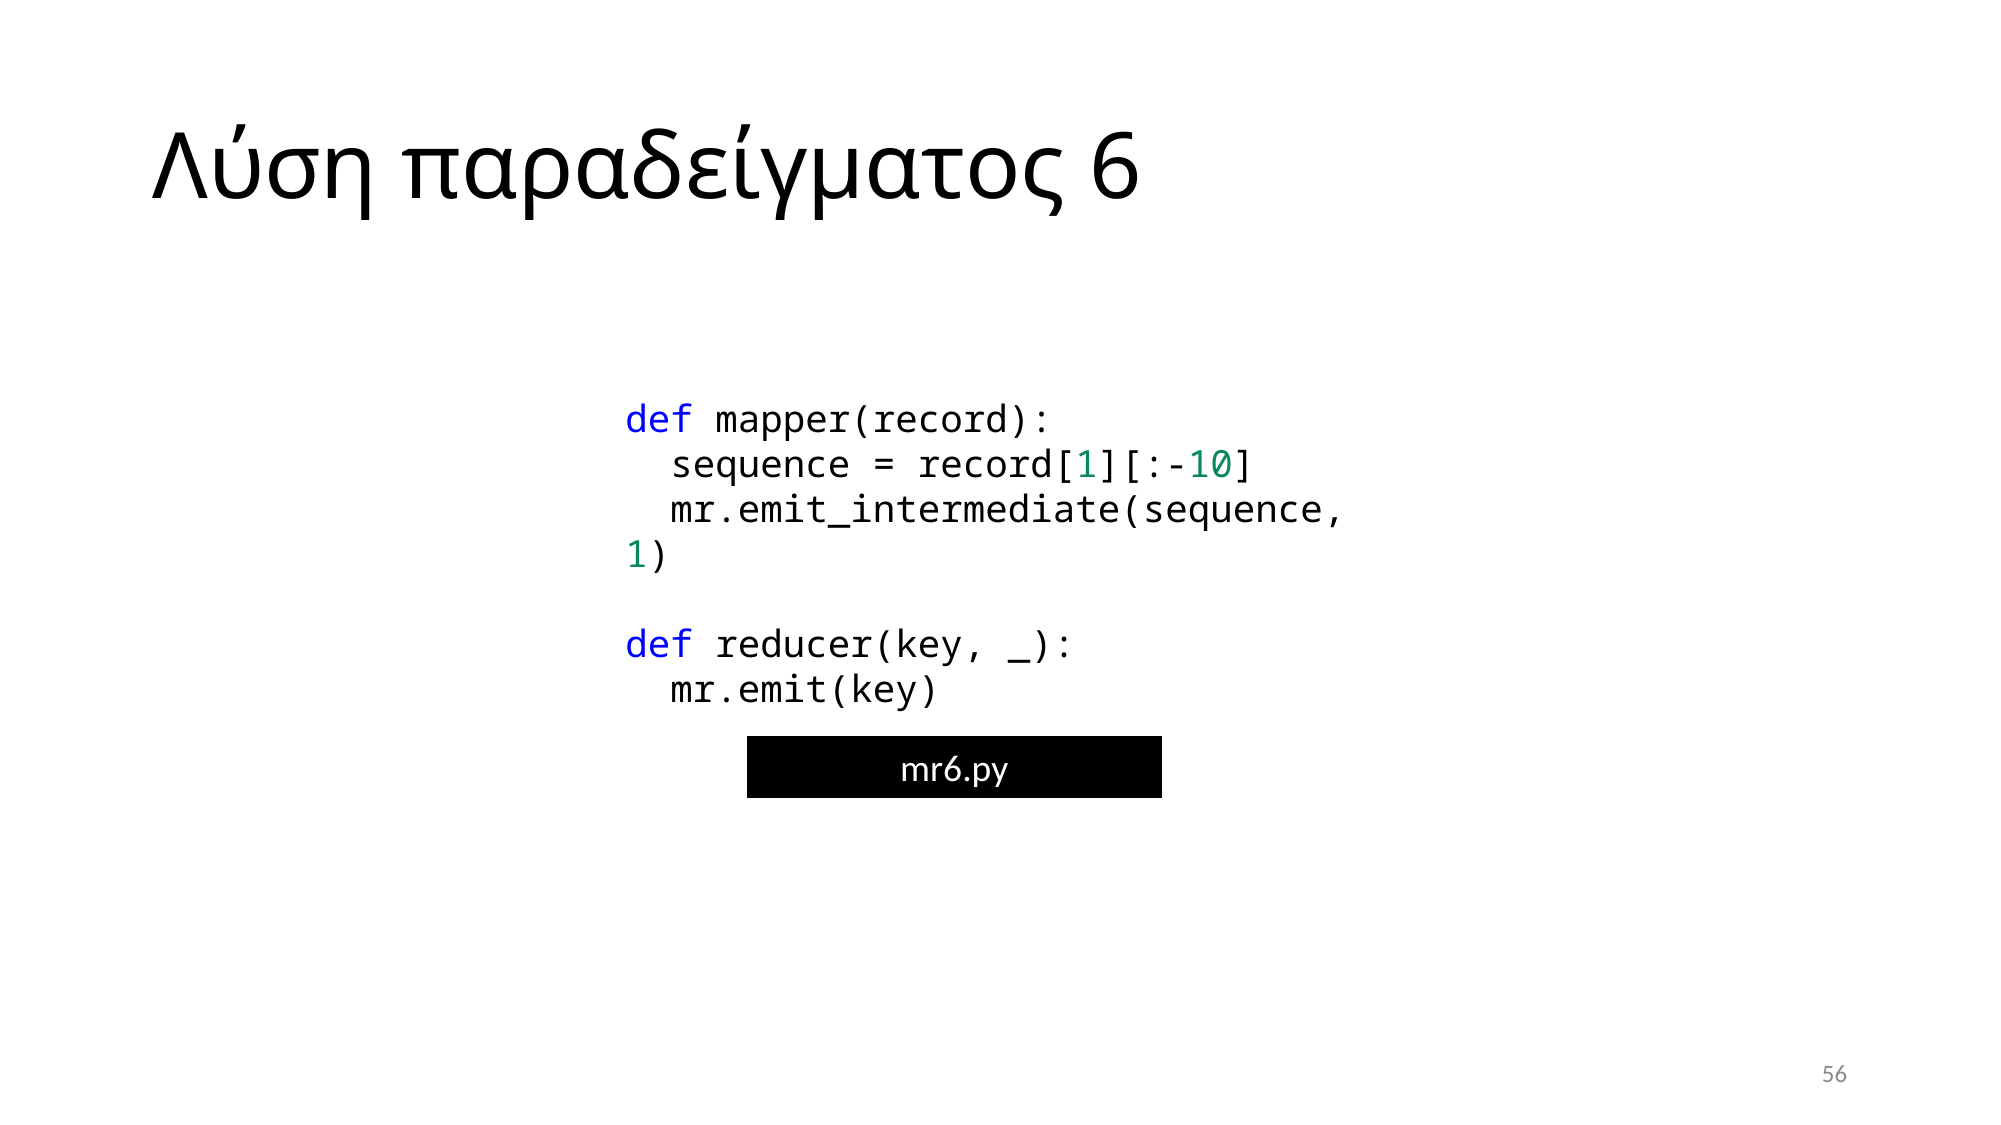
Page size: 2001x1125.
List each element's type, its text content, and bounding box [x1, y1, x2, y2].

text_box mr6.py [747, 736, 1162, 798]
slide_number 56 [1412, 1042, 1863, 1103]
text_box def mapper(record): sequence = record[1][:-10] mr.emit_intermediate(sequence, 1) def reducer(key, _): mr.emit(key) [610, 388, 1390, 718]
title Λύση παραδείγματος 6 [137, 59, 1863, 278]
